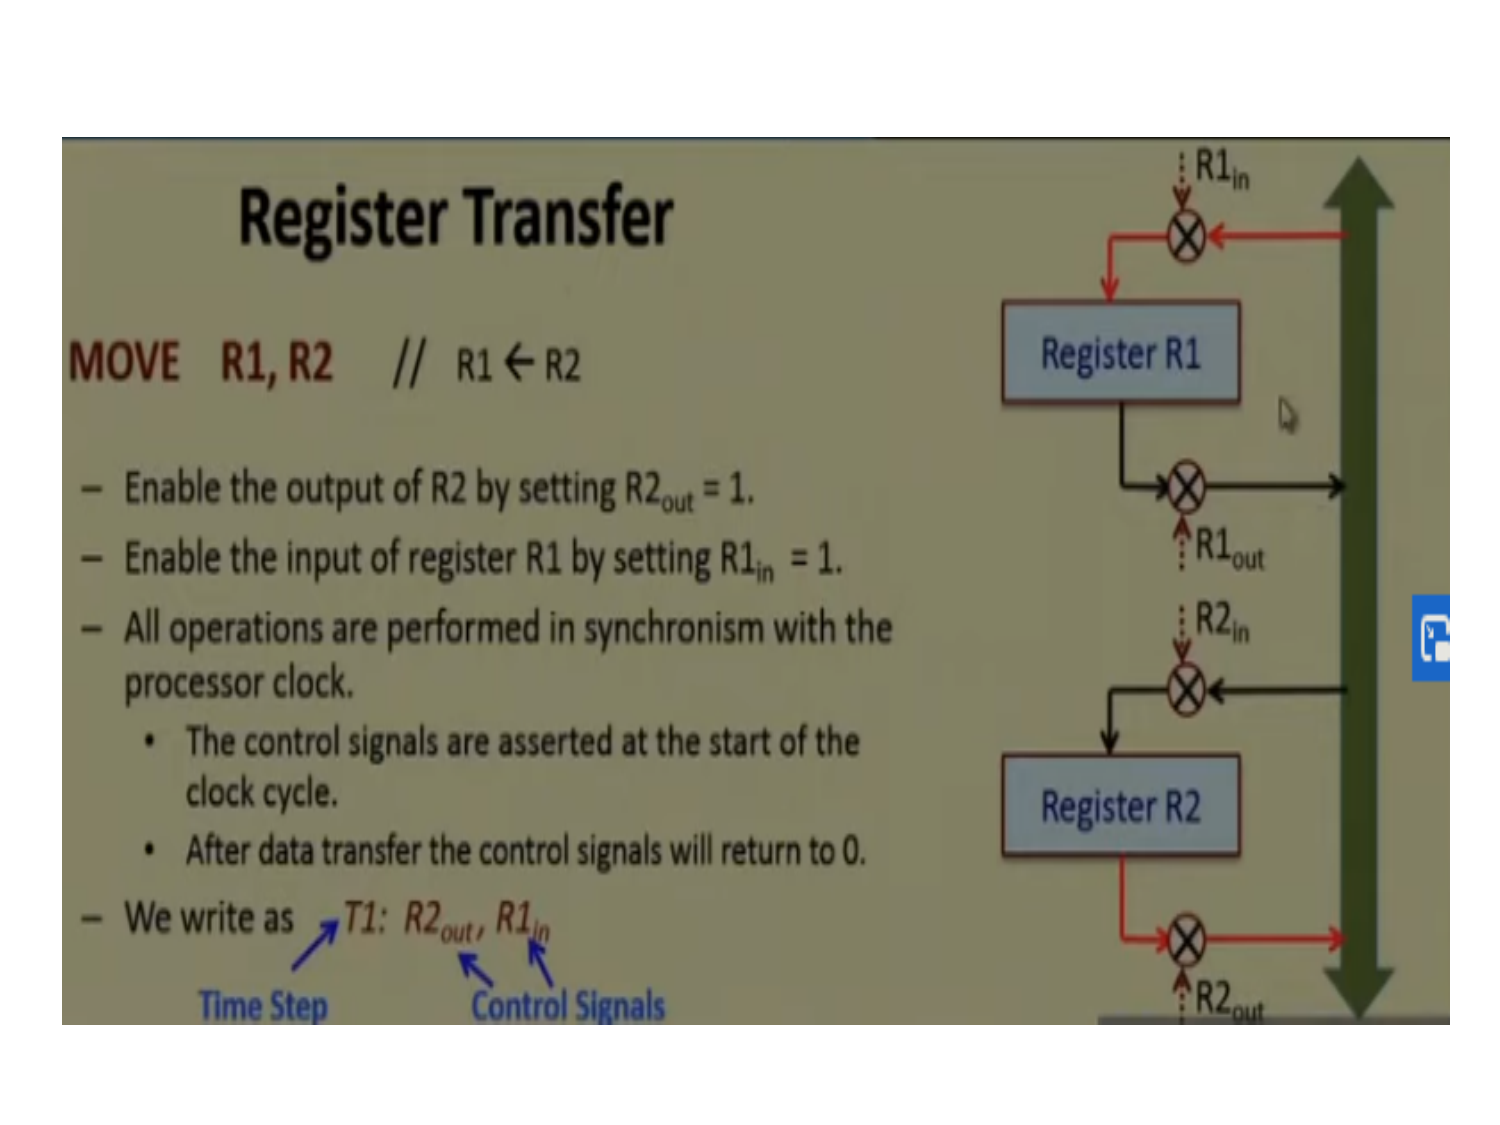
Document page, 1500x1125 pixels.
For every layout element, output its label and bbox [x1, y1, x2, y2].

picture [62, 137, 1451, 1026]
